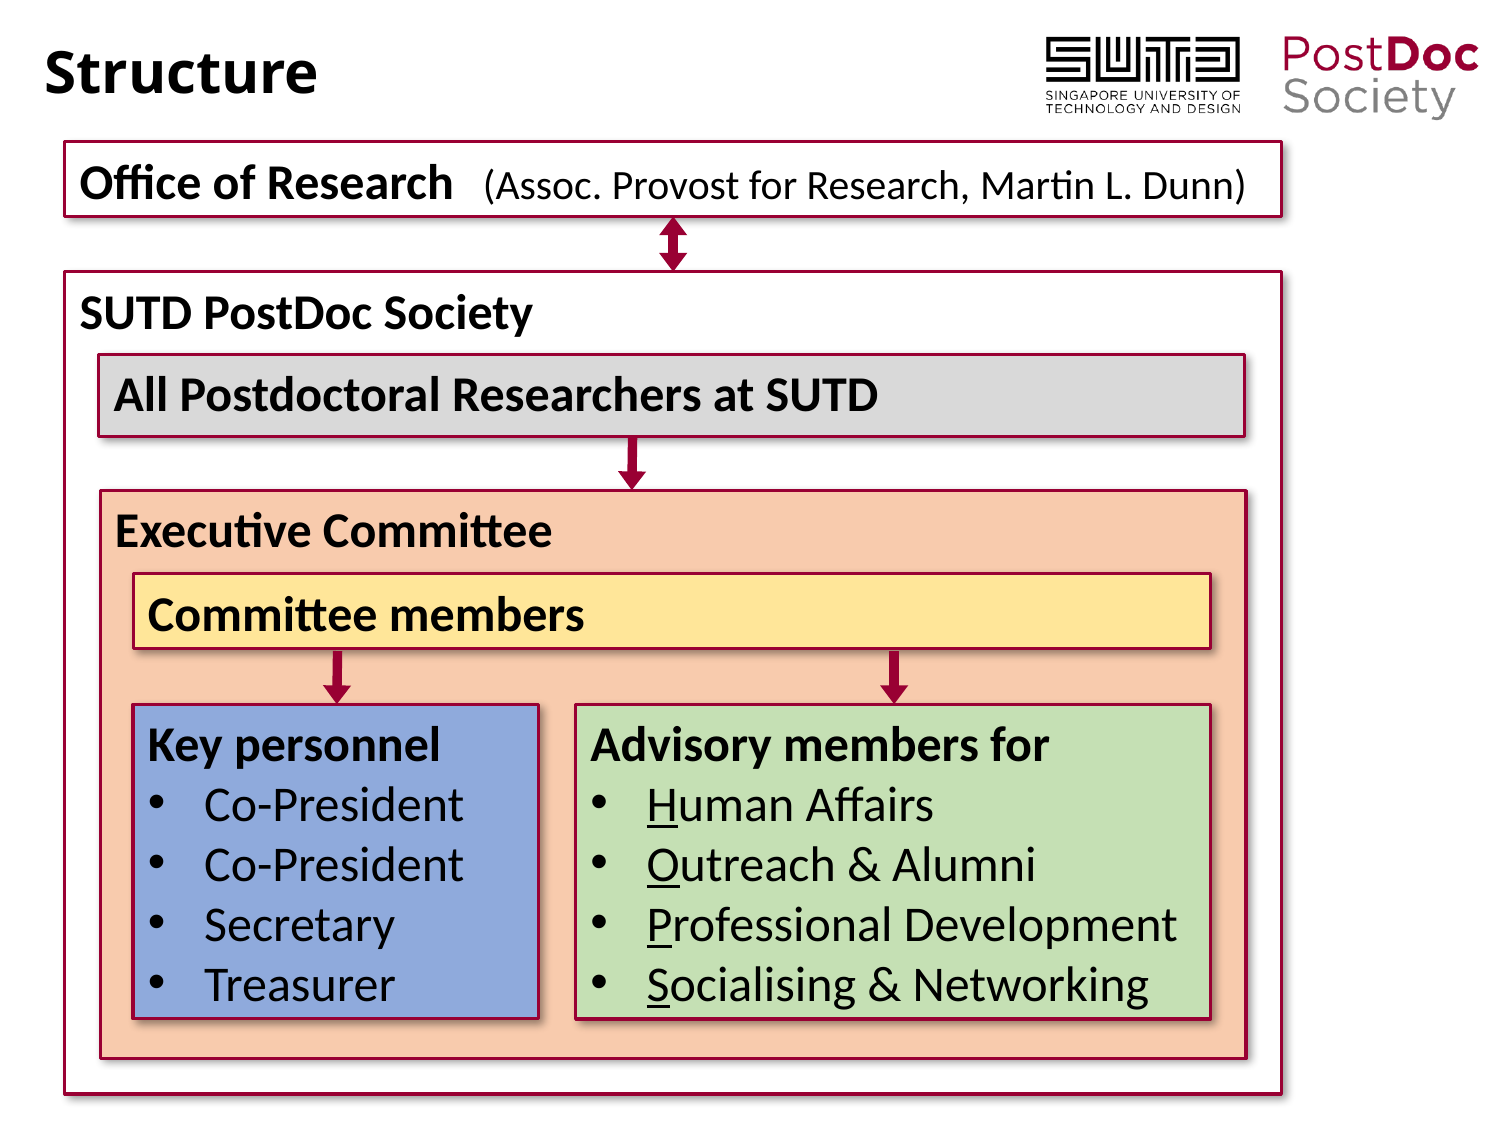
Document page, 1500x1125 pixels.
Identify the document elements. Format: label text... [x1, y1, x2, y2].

text_box SUTD PostDoc Society [64, 271, 1282, 1094]
text_box Office of Research (Assoc. Provost for Research, Martin L. Dunn) [64, 141, 1282, 217]
text_box Committee members [133, 573, 1211, 649]
picture [1040, 30, 1483, 124]
text_box Advisory members for Human Affairs Outreach & Alumni Professional Development Socialising & Networking [575, 704, 1211, 1019]
text_box Executive Committee [100, 490, 1247, 1059]
title Structure [29, 30, 1022, 114]
text_box All Postdoctoral Researchers at SUTD [98, 354, 1245, 437]
text_box Key personnel Co-President Co-President Secretary Treasurer [133, 704, 539, 1019]
